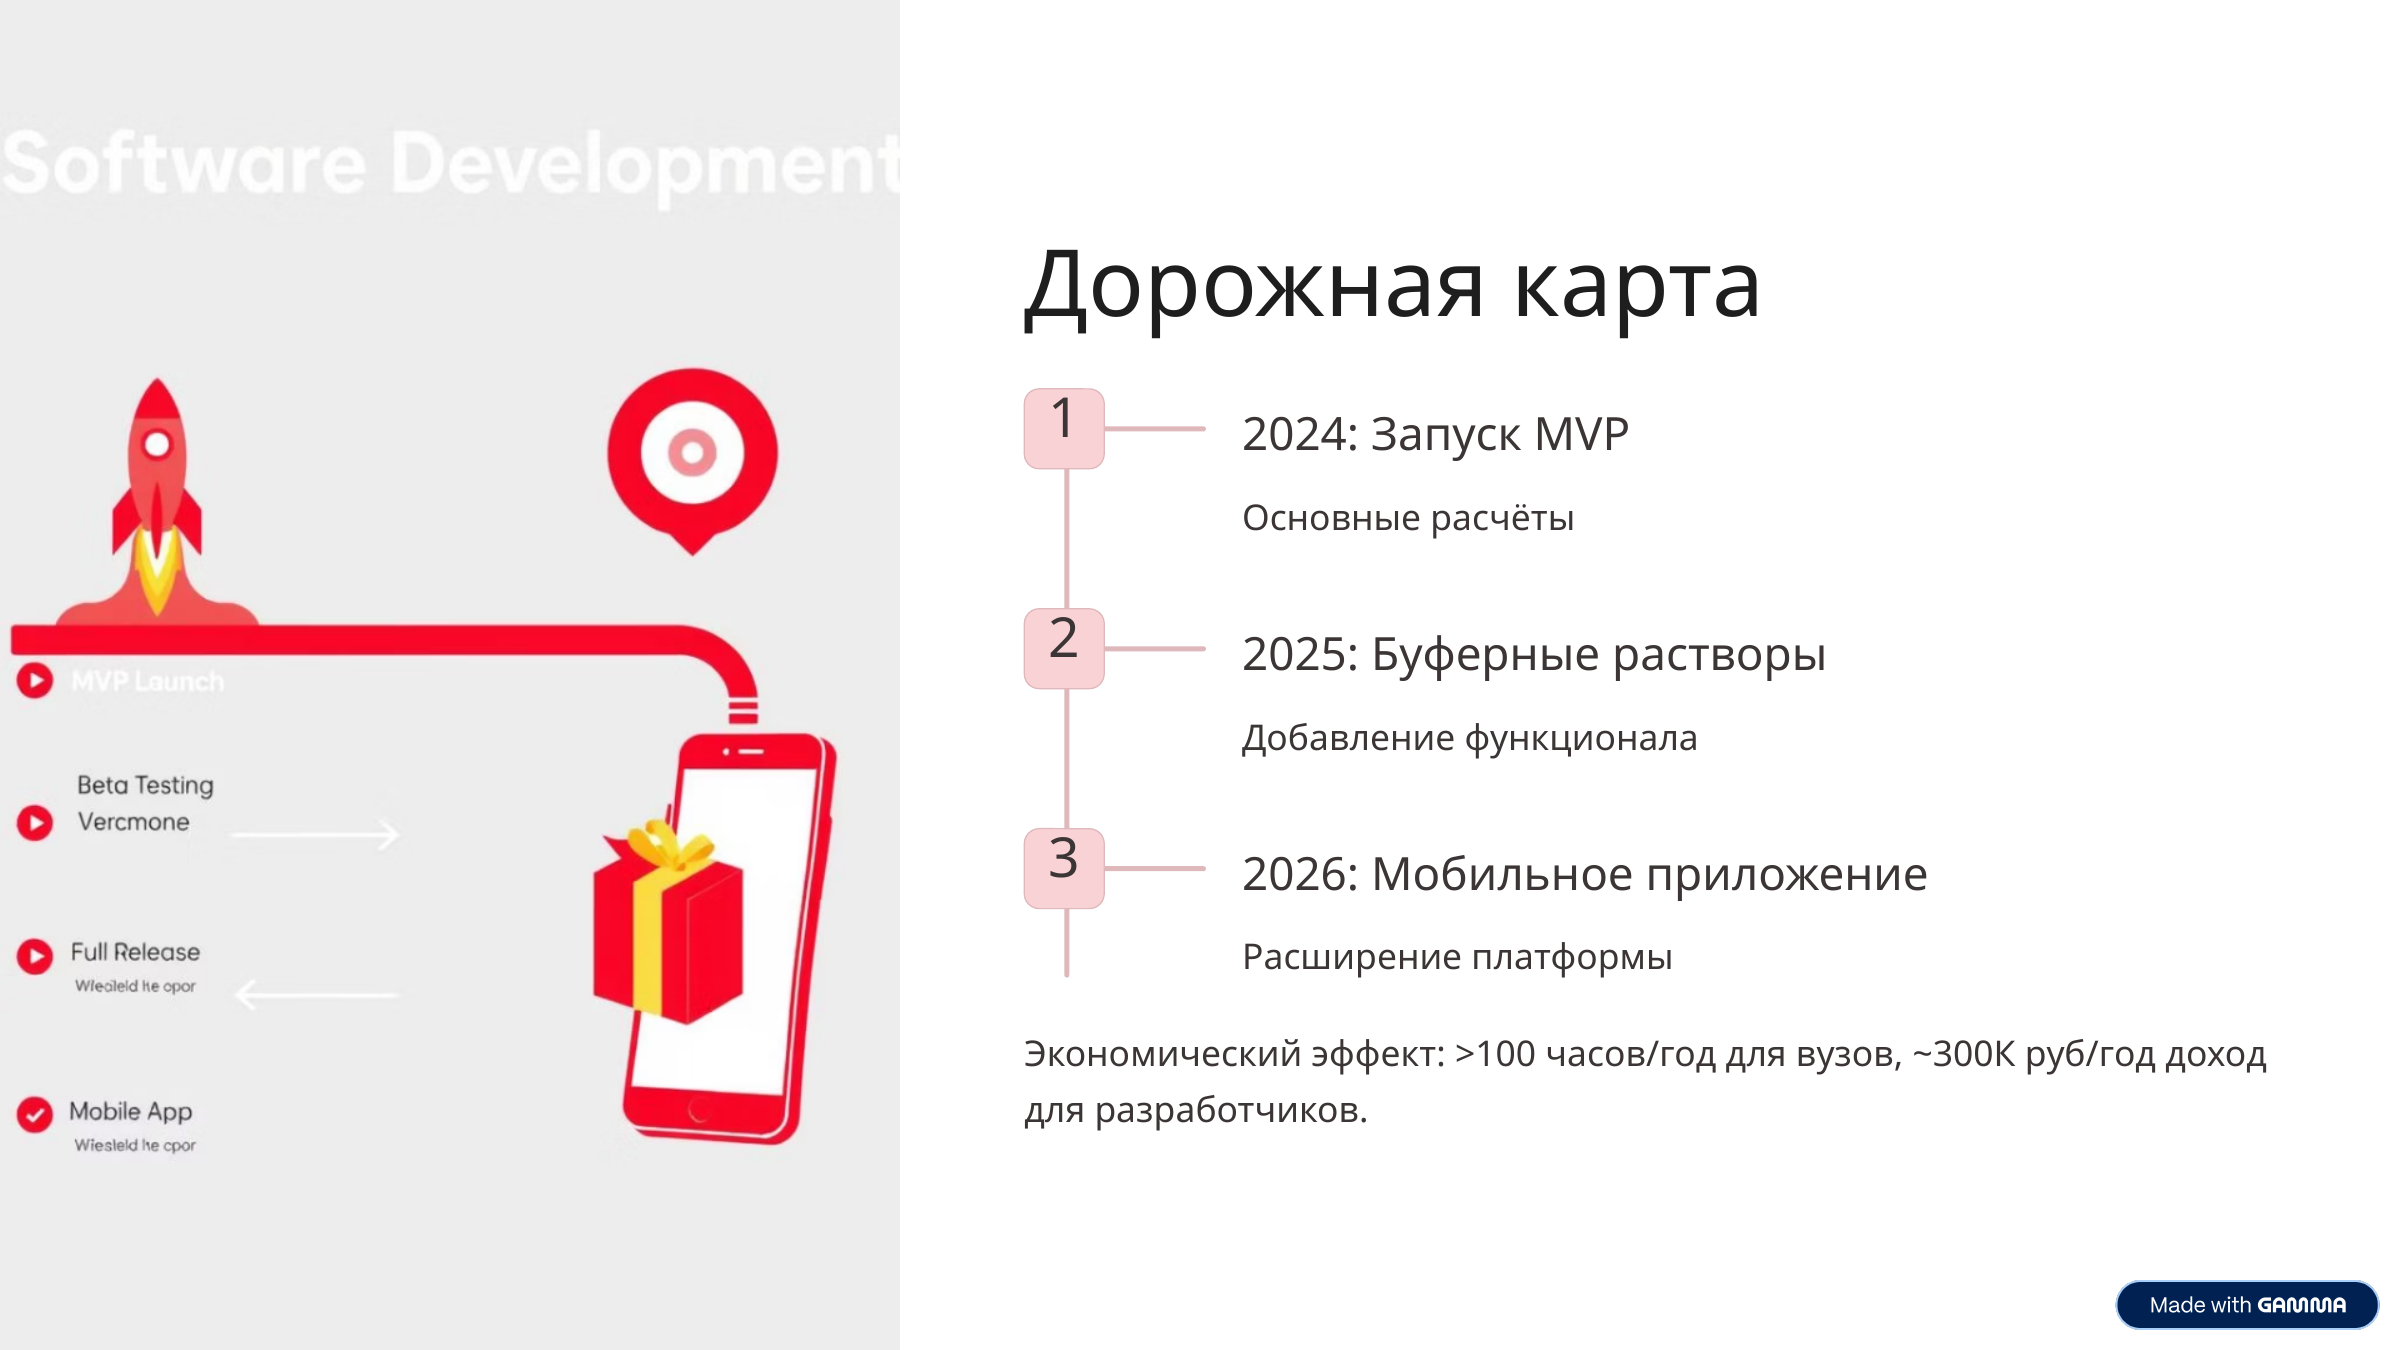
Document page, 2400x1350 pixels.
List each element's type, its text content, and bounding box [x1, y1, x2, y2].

text_box [1064, 469, 1070, 608]
text_box Расширение платформы [1242, 920, 2276, 978]
text_box 2025: Буферные растворы [1242, 620, 1850, 680]
text_box Дорожная карта [1024, 218, 1960, 336]
text_box Добавление функционала [1242, 700, 2276, 758]
text_box 2024: Запуск MVP [1242, 401, 1710, 460]
text_box [1064, 909, 1070, 978]
text_box [1105, 866, 1206, 872]
picture [0, 0, 900, 1350]
text_box 3 [1036, 833, 1093, 904]
text_box 1 [1036, 393, 1093, 464]
text_box Основные расчёты [1242, 480, 2276, 538]
text_box [1024, 388, 1105, 469]
text_box Экономический эффект: >100 часов/год для вузов, ~300К руб/год доход для разработчиков. [1024, 1017, 2276, 1132]
text_box [1105, 646, 1206, 652]
text_box 2026: Мобильное приложение [1241, 840, 1955, 900]
text_box [1105, 426, 1206, 432]
text_box [1024, 608, 1105, 689]
text_box [1024, 828, 1105, 909]
picture [2106, 1271, 2389, 1339]
text_box 2 [1036, 613, 1093, 684]
text_box [1064, 689, 1070, 828]
